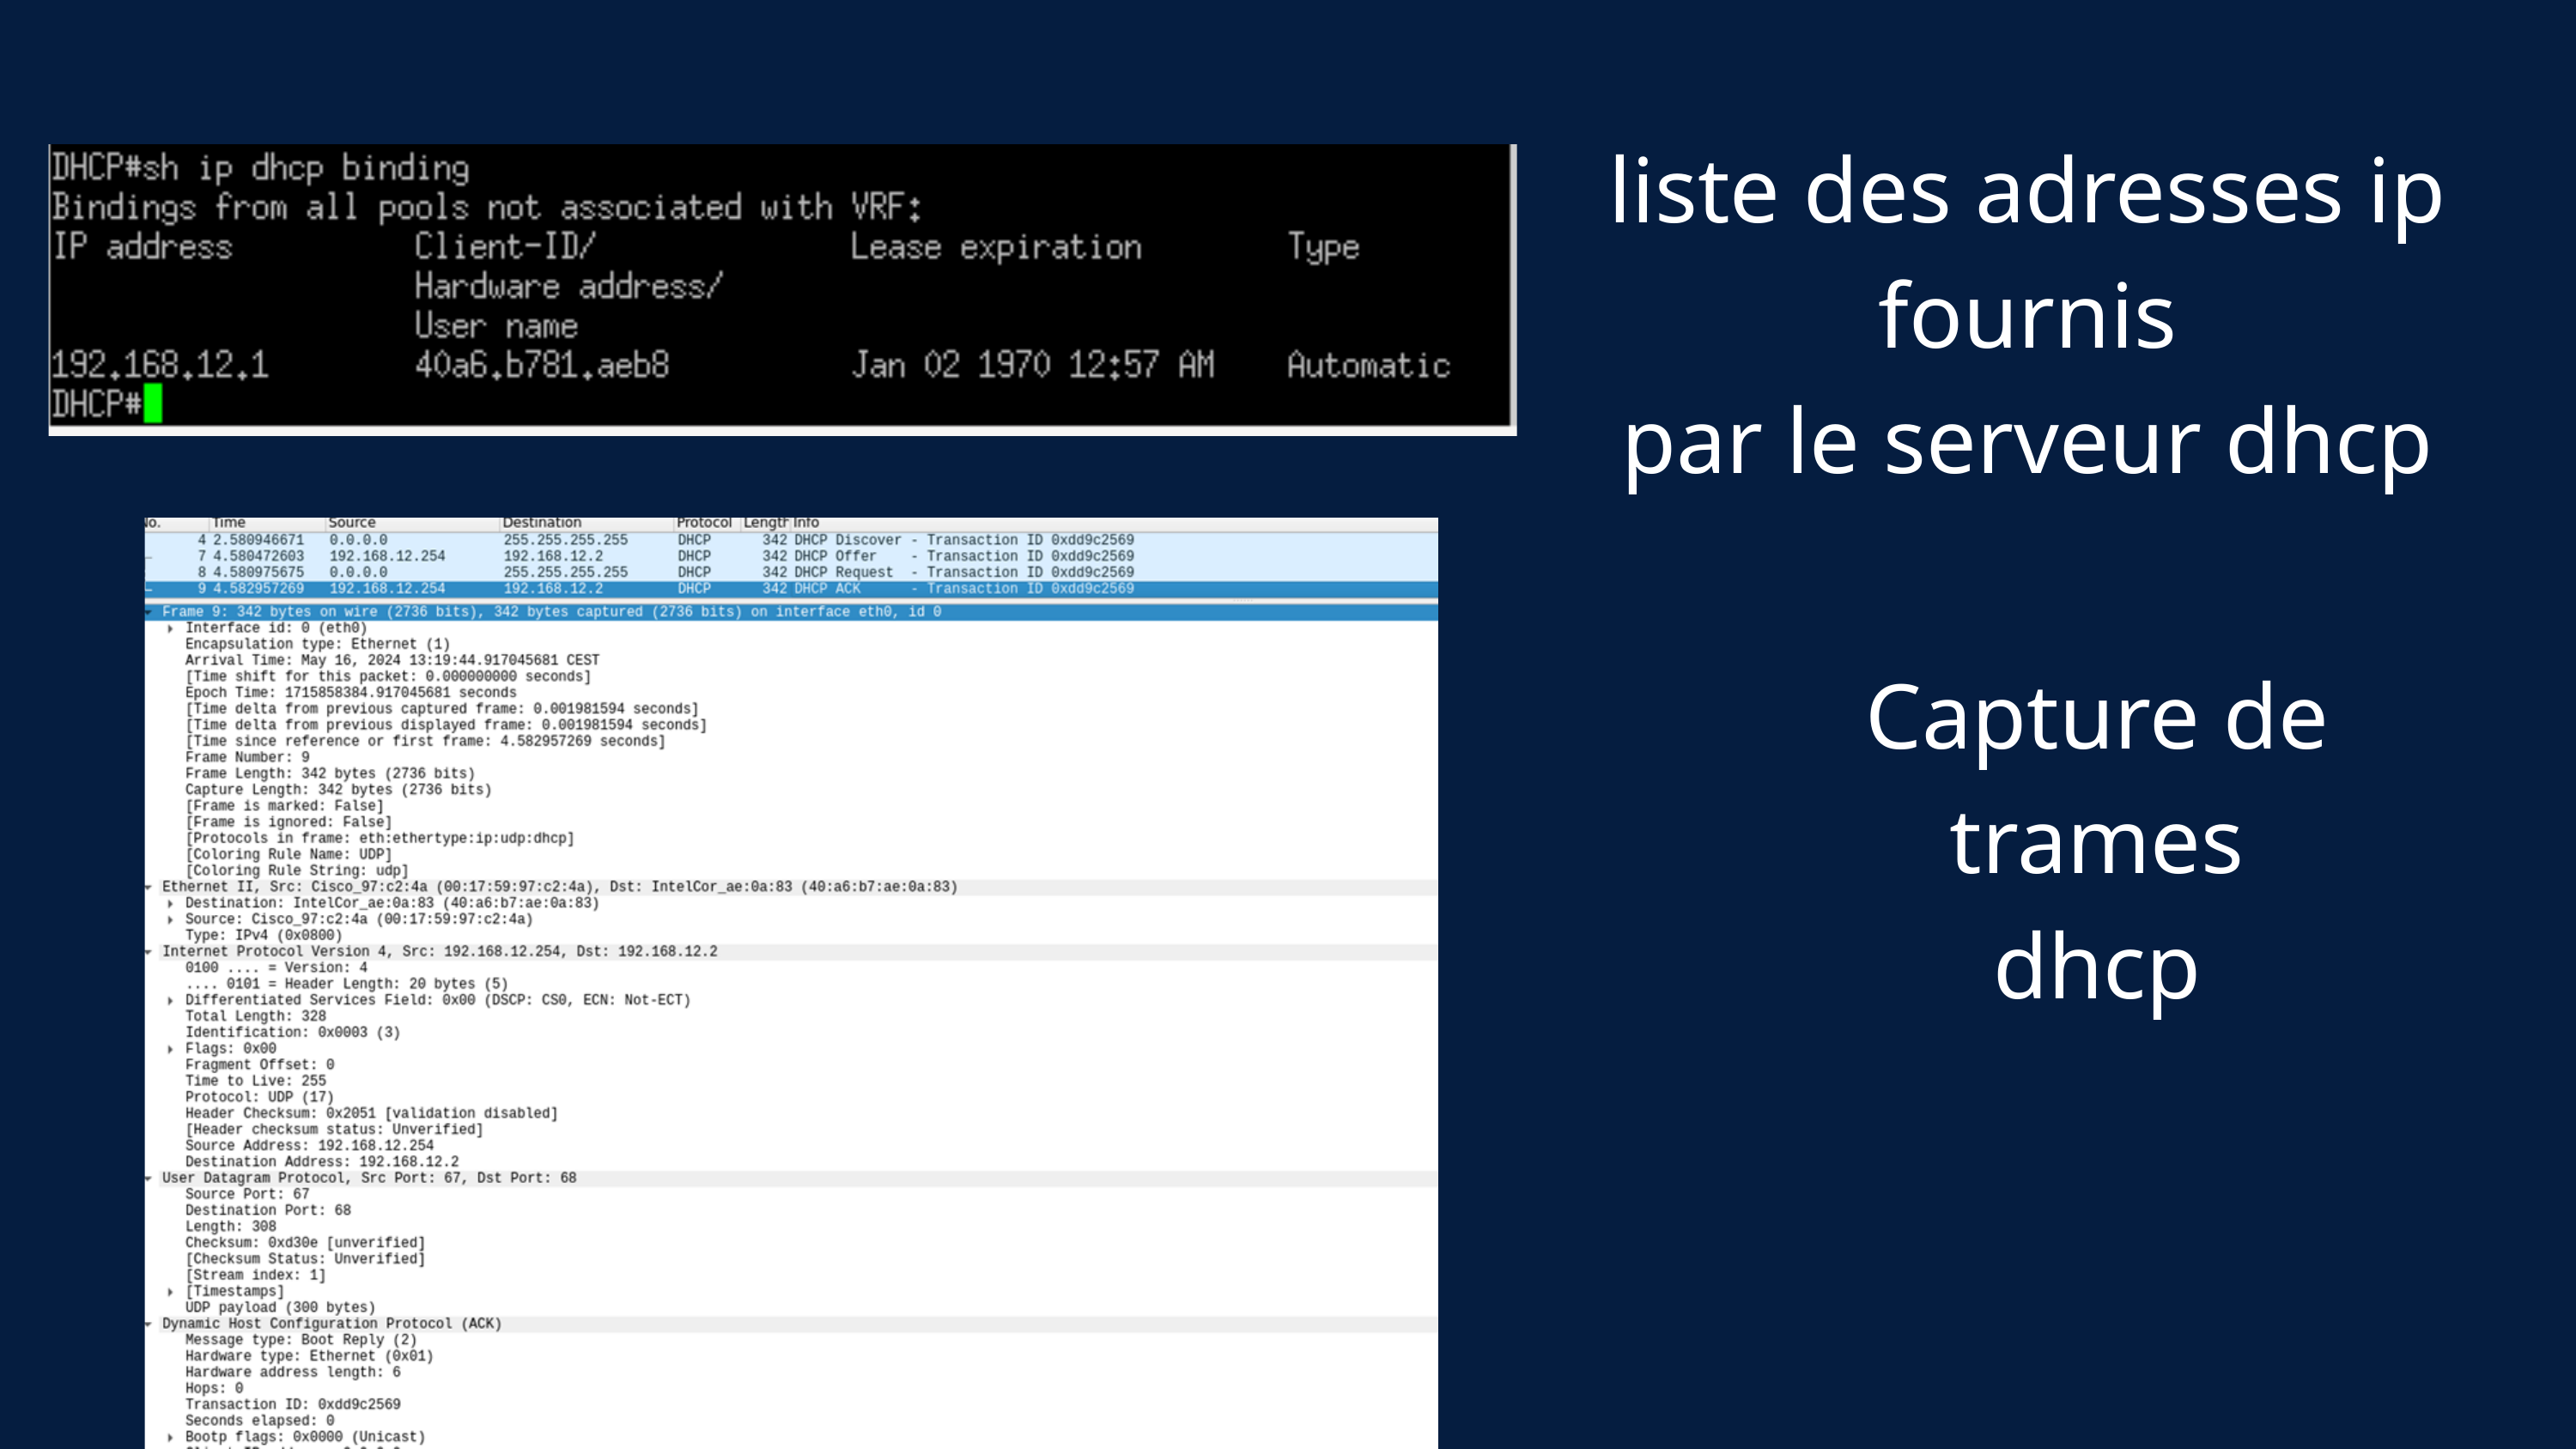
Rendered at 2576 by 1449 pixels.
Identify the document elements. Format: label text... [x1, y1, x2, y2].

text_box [48, 144, 1517, 436]
text_box Capture de trames dhcp [1818, 641, 2377, 1017]
text_box liste des adresses ip fournis par le serveur dhcp [1599, 115, 2457, 491]
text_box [144, 518, 1439, 1449]
